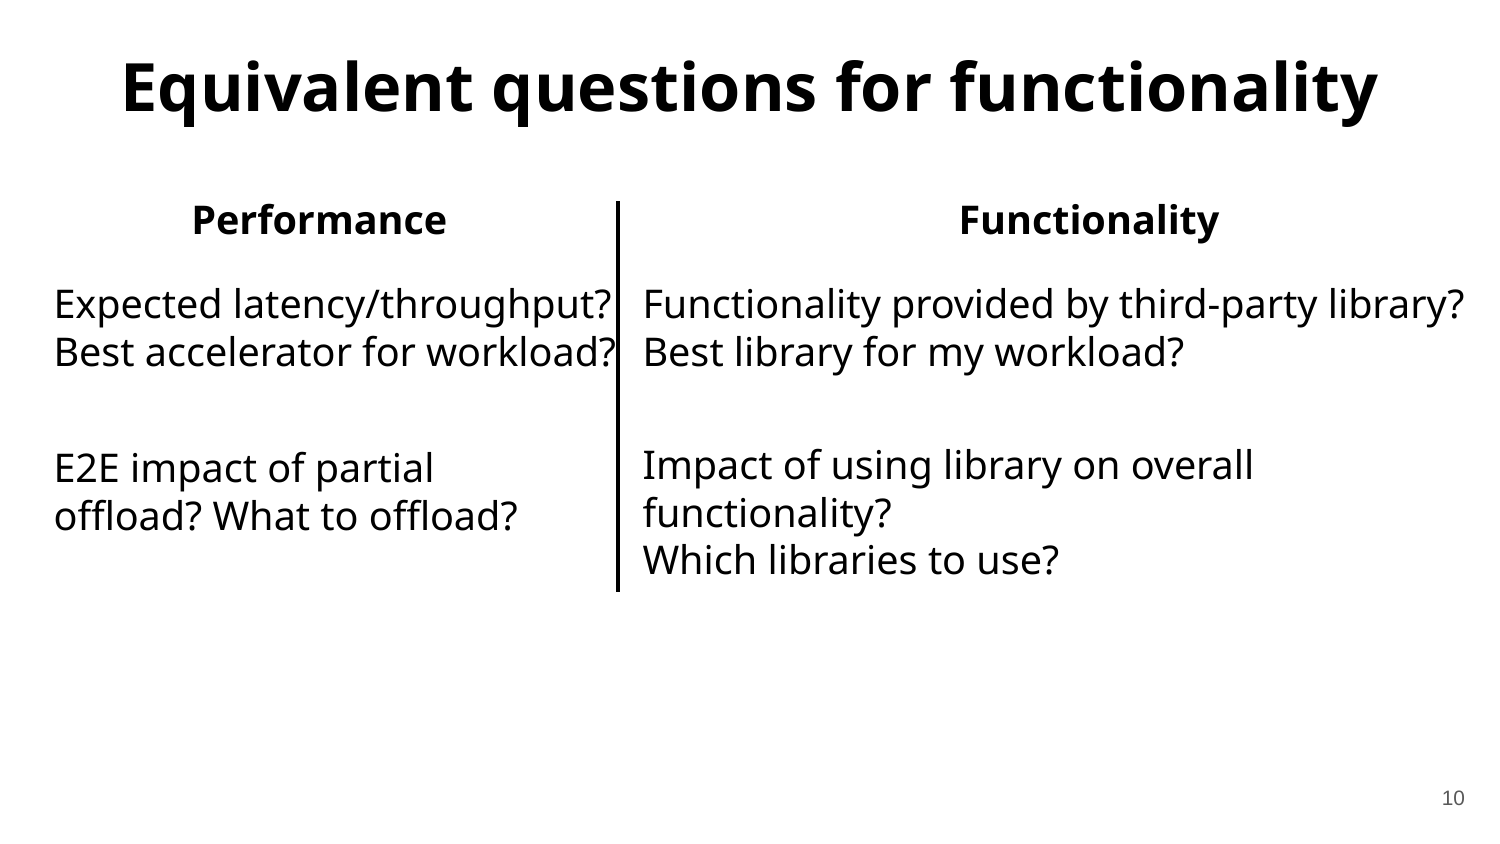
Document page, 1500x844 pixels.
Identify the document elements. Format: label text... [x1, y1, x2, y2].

text_box Performance [176, 179, 471, 258]
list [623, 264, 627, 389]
list Functionality provided by third-party library? Best library for my workload? [627, 264, 1500, 389]
slide_number 10 [1389, 764, 1480, 830]
list Impact of using library on overall functionality? Which libraries to use? [627, 425, 1497, 569]
list Expected latency/throughput? Best accelerator for workload? [38, 264, 613, 389]
text_box E2E impact of partial offload? What to offload? [38, 428, 609, 641]
title Equivalent questions for functionality [51, 30, 1449, 125]
text_box Functionality [943, 179, 1238, 258]
